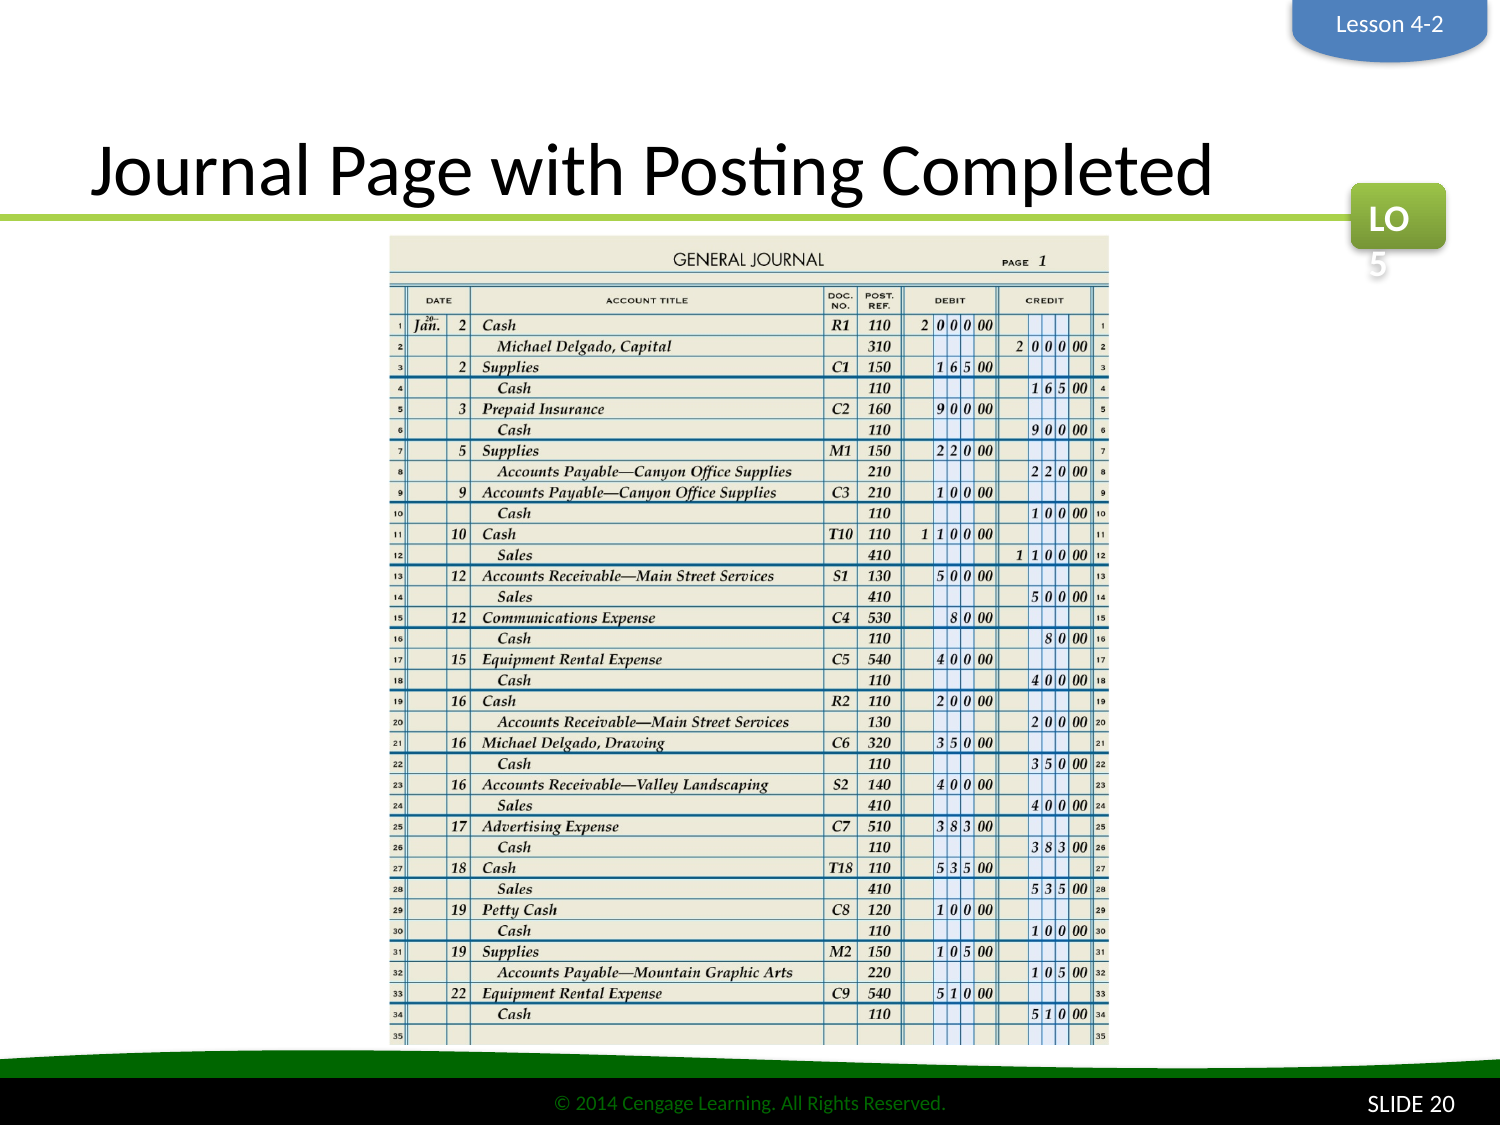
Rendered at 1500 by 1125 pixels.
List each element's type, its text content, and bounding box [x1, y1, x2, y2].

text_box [1292, 0, 1488, 63]
slide_number SLIDE 20 [1170, 1080, 1470, 1125]
text_box LO5 [1350, 183, 1446, 250]
title Journal Page with Posting Completed [75, 29, 1350, 218]
picture [388, 234, 1110, 1045]
